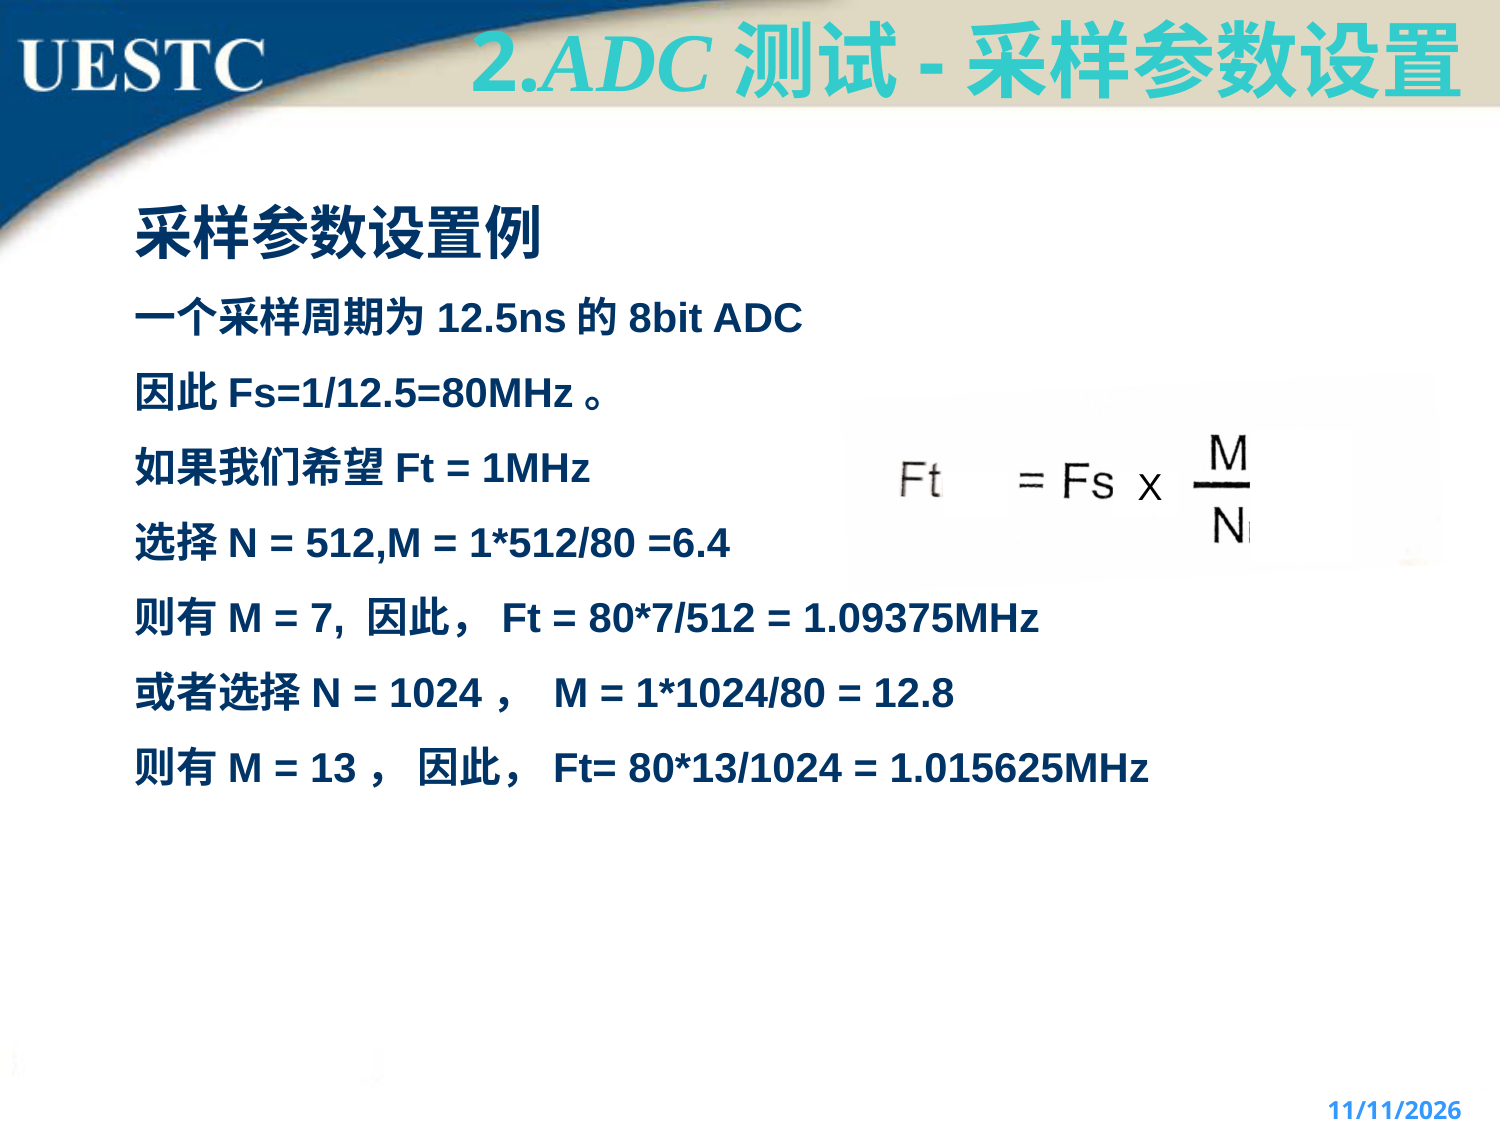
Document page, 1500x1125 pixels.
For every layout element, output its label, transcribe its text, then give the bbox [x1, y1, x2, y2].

list 采样参数设置例 一个采样周期为12.5ns的8bit ADC 因此Fs=1/12.5=80MHz。 如果我们希望Ft = 1MHz 选择N = 512,M = 1*512/80 =6.4 则有M = 7, 因此，Ft = 80*7/512 = 1.09375MHz 或者选择N = 1024， M = 1*1024/80 = 12.8 则有M = 13， 因此，Ft= 80*13/1024 = 1.015625MHz [112, 196, 1425, 1047]
text_box 2.ADC测试-采样参数设置 [455, 0, 1480, 116]
picture [0, 0, 1500, 1125]
text_box 2021/11/13 [1312, 1087, 1500, 1125]
